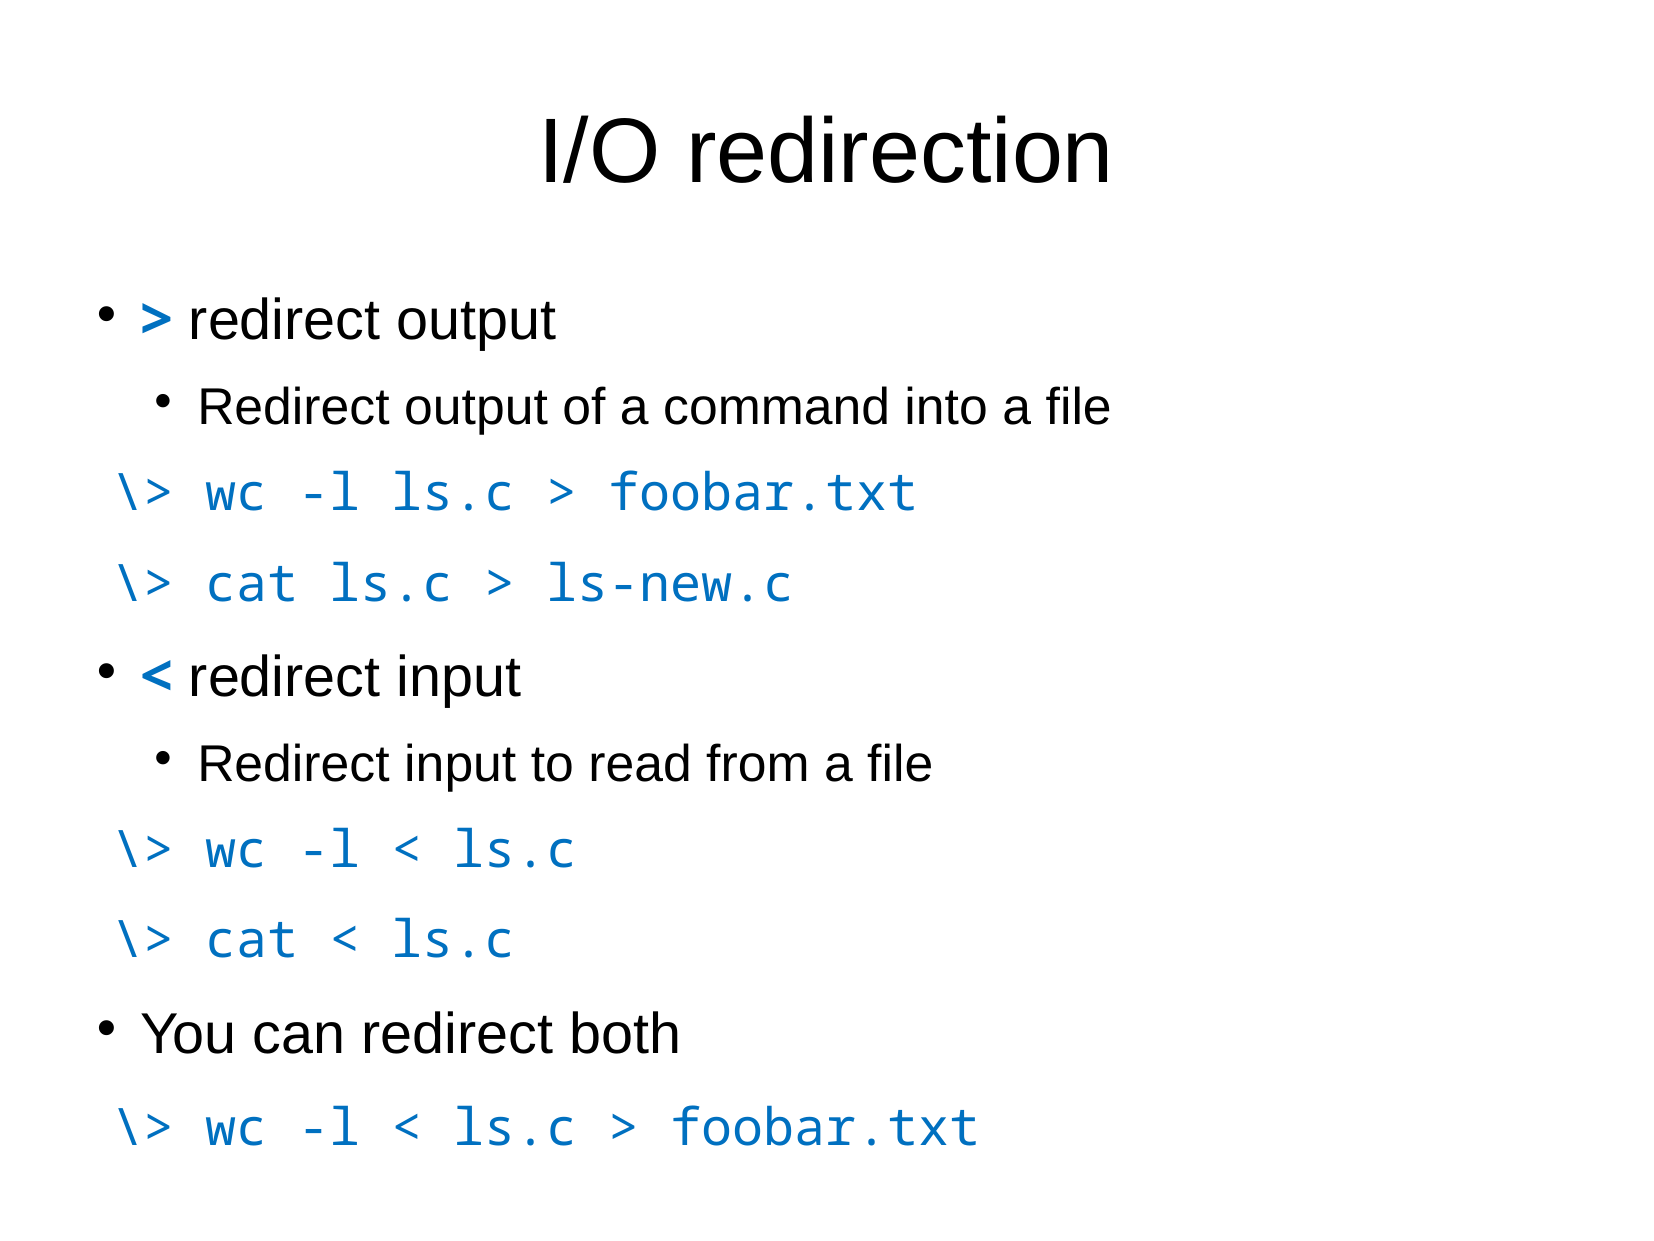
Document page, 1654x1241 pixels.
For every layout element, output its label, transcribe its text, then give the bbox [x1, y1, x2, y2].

list > redirect output Redirect output of a command into a file \> wc -l ls.c > foobar.txt \> cat ls.c > ls-new.c < redirect input Redirect input to read from a file \> wc -l < ls.c \> cat < ls.c You can redirect both \> wc -l < ls.c > foobar.txt [82, 290, 1571, 1163]
title I/O redirection [82, 49, 1571, 257]
